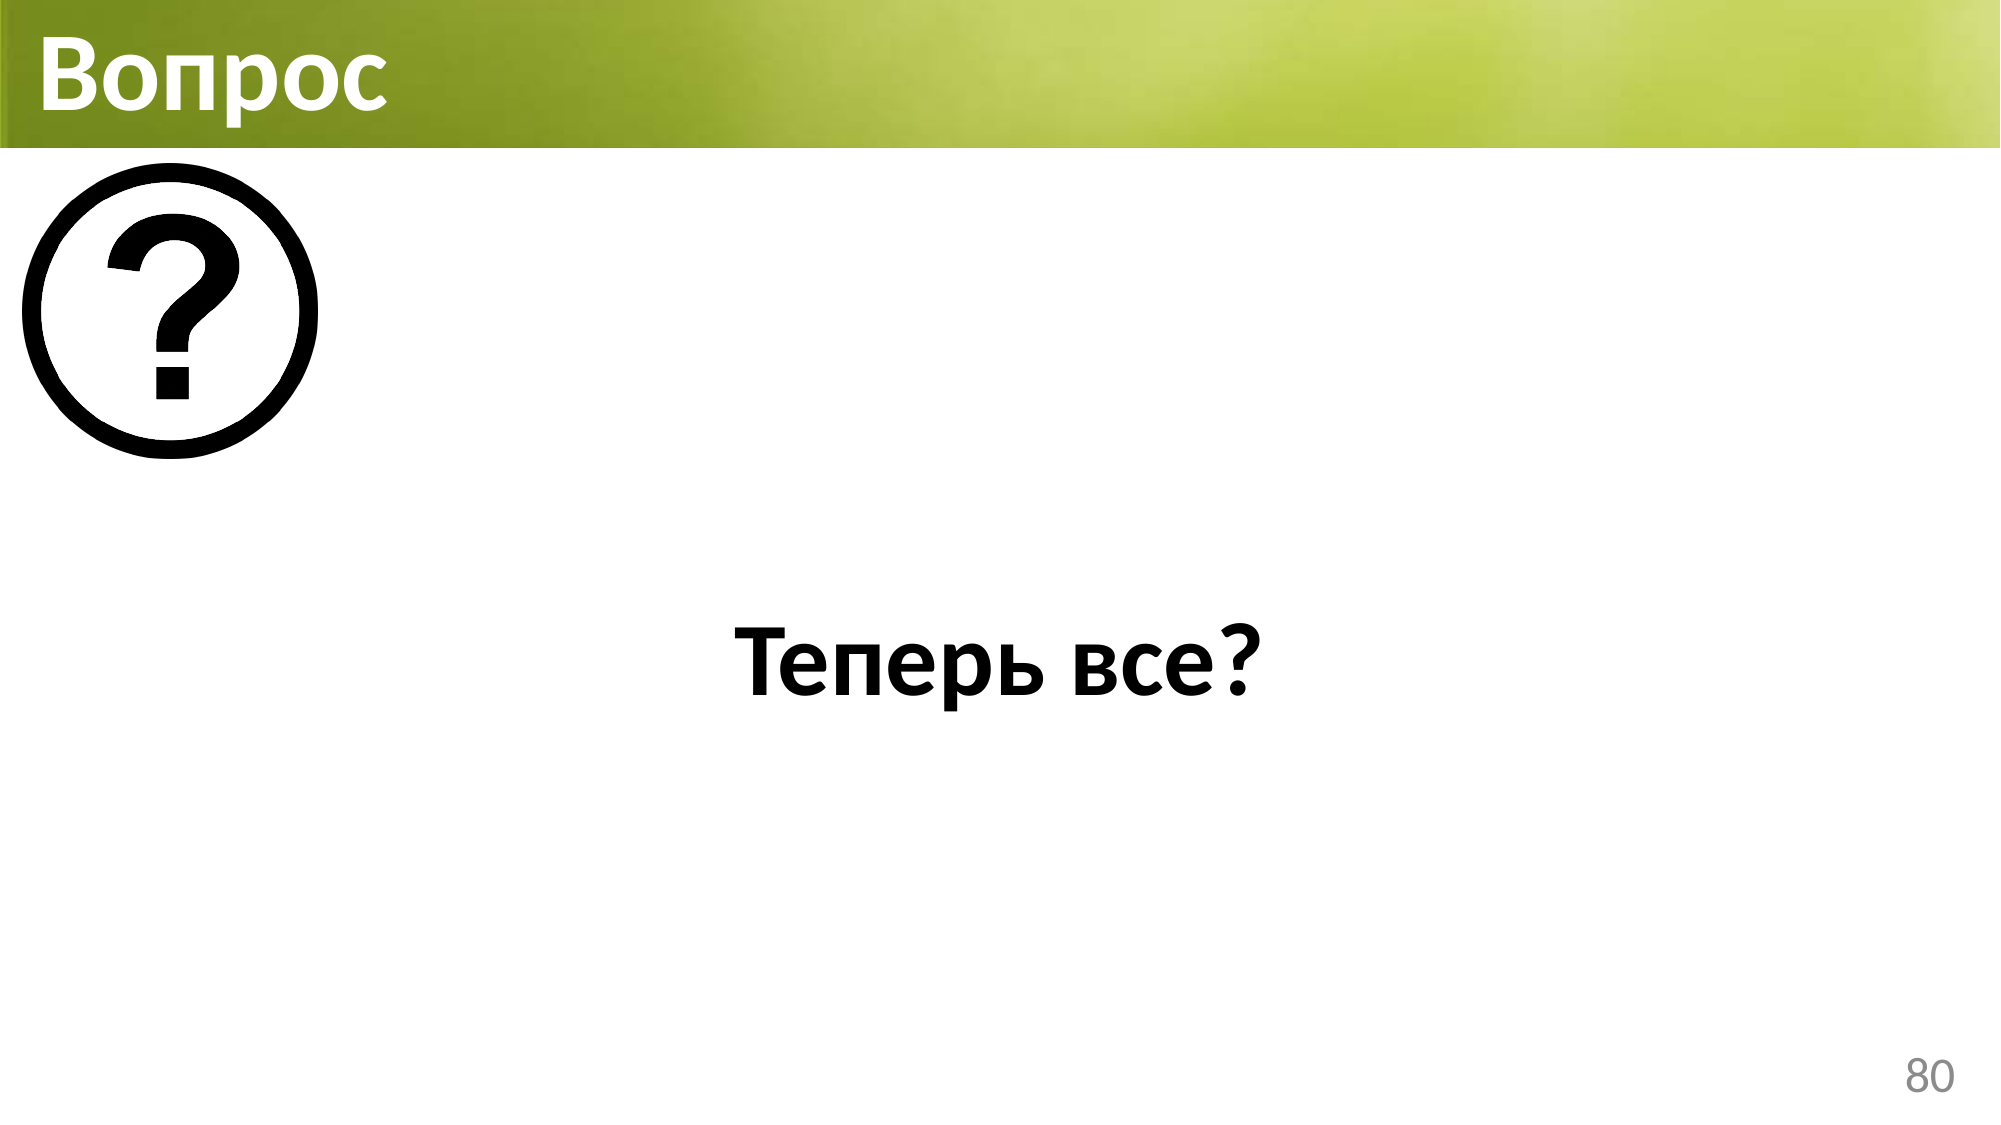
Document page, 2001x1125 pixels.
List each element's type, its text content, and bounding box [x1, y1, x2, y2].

slide_number 80 [1520, 1042, 1971, 1103]
picture [22, 163, 318, 459]
list Теперь все? [143, 458, 1857, 933]
picture [0, 0, 2000, 148]
